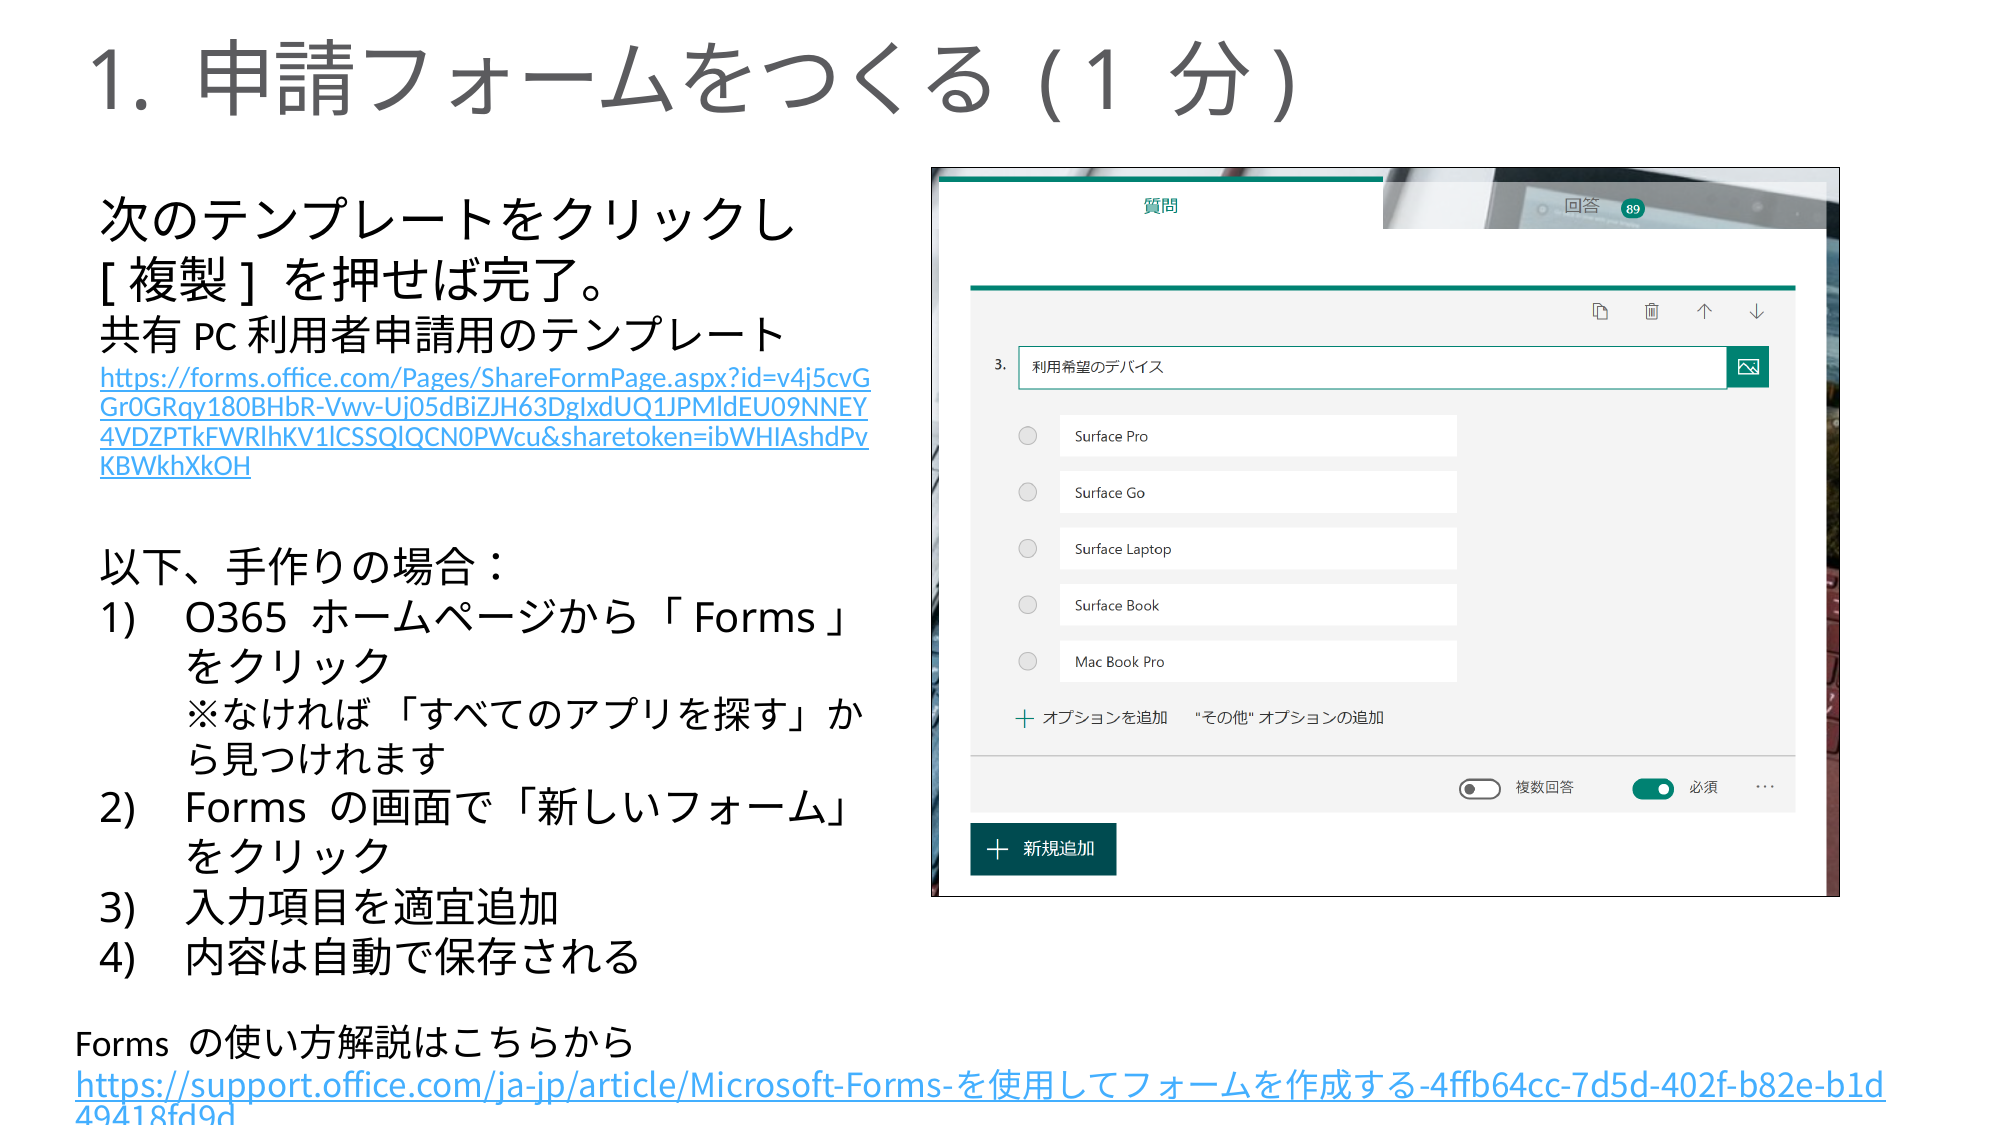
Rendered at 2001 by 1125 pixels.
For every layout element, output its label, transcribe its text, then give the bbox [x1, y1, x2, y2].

text_box Forms の使い方解説はこちらから https://support.office.com/ja-jp/article/Microsoft-Forms-を使用してフォームを作成する-4ffb64cc-7d5d-402f-b82e-b1d49418fd9d [60, 1011, 1915, 1125]
title 1. 申請フォームをつくる ( 1 分) [85, 37, 1915, 161]
picture [931, 166, 1840, 897]
text_box 次のテンプレートをクリックし [複製] を押せば完了。 共有PC利用者申請用のテンプレート https://forms.office.com/Pages/ShareFormPage.aspx?id=v4j5cvGGr0GRqy180BHbR-Vwv-Uj05dBiZJH63DgIxdUQ1JPMldEU09NNEY4VDZPTkFWRlhKV1lCSSQlQCN0PWcu&sharetoken=ibWHIAshdPvKBWkhXkOH 以下、手作りの場合： O365 ホームページから「Forms」をクリック ※なければ 「すべてのアプリを探す」から見つけれます Forms の画面で「新しいフォーム」をクリック 入力項目を適宜追加 内容は自動で保存される [85, 181, 895, 901]
